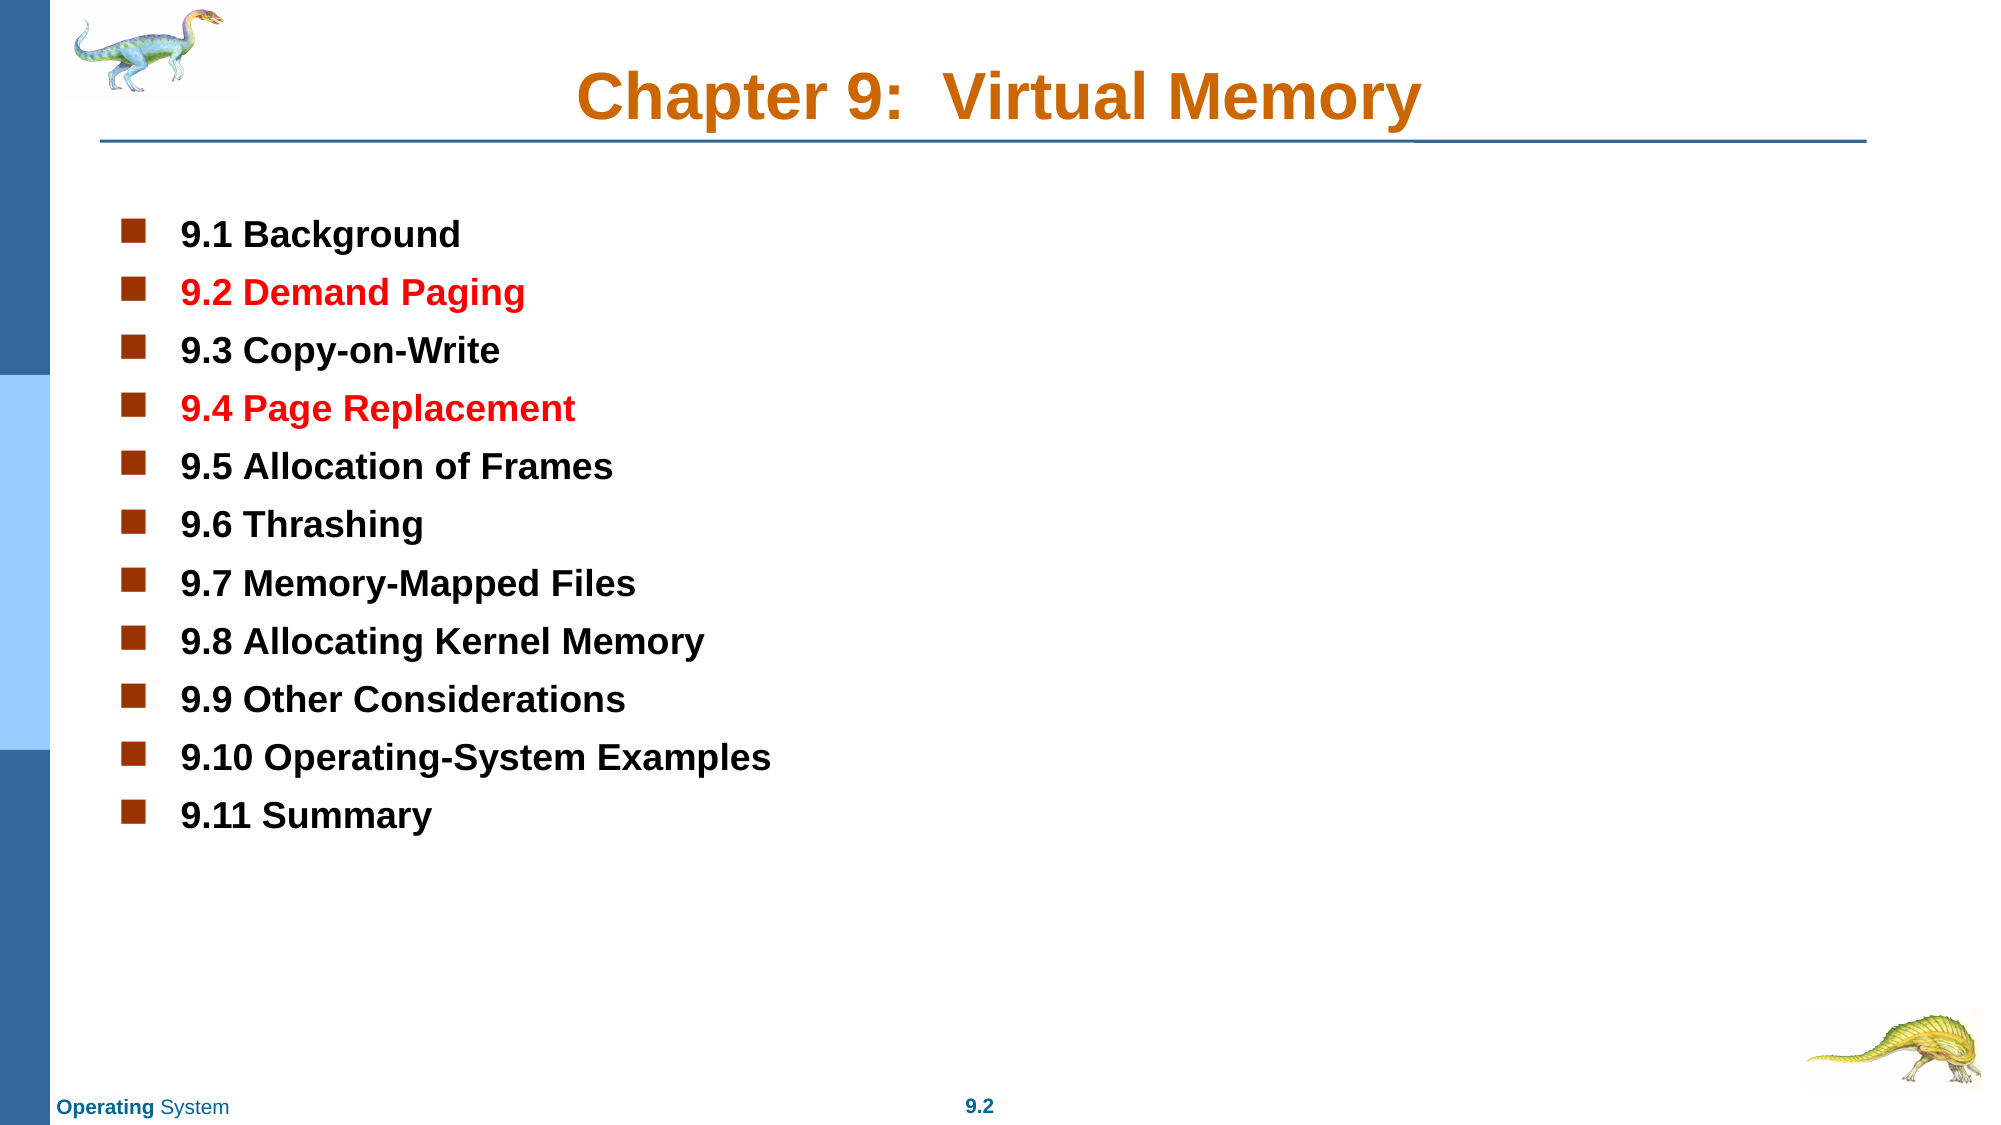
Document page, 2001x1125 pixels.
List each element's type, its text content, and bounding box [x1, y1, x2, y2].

picture [1804, 1007, 1982, 1090]
list 9.1 Background 9.2 Demand Paging 9.3 Copy-on-Write 9.4 Page Replacement 9.5 Allocation of Frames 9.6 Thrashing 9.7 Memory-Mapped Files 9.8 Allocating Kernel Memory 9.9 Other Considerations 9.10 Operating-System Examples 9.11 Summary [109, 202, 1910, 946]
picture [62, 0, 240, 101]
title Chapter 9: Virtual Memory [99, 45, 1900, 141]
